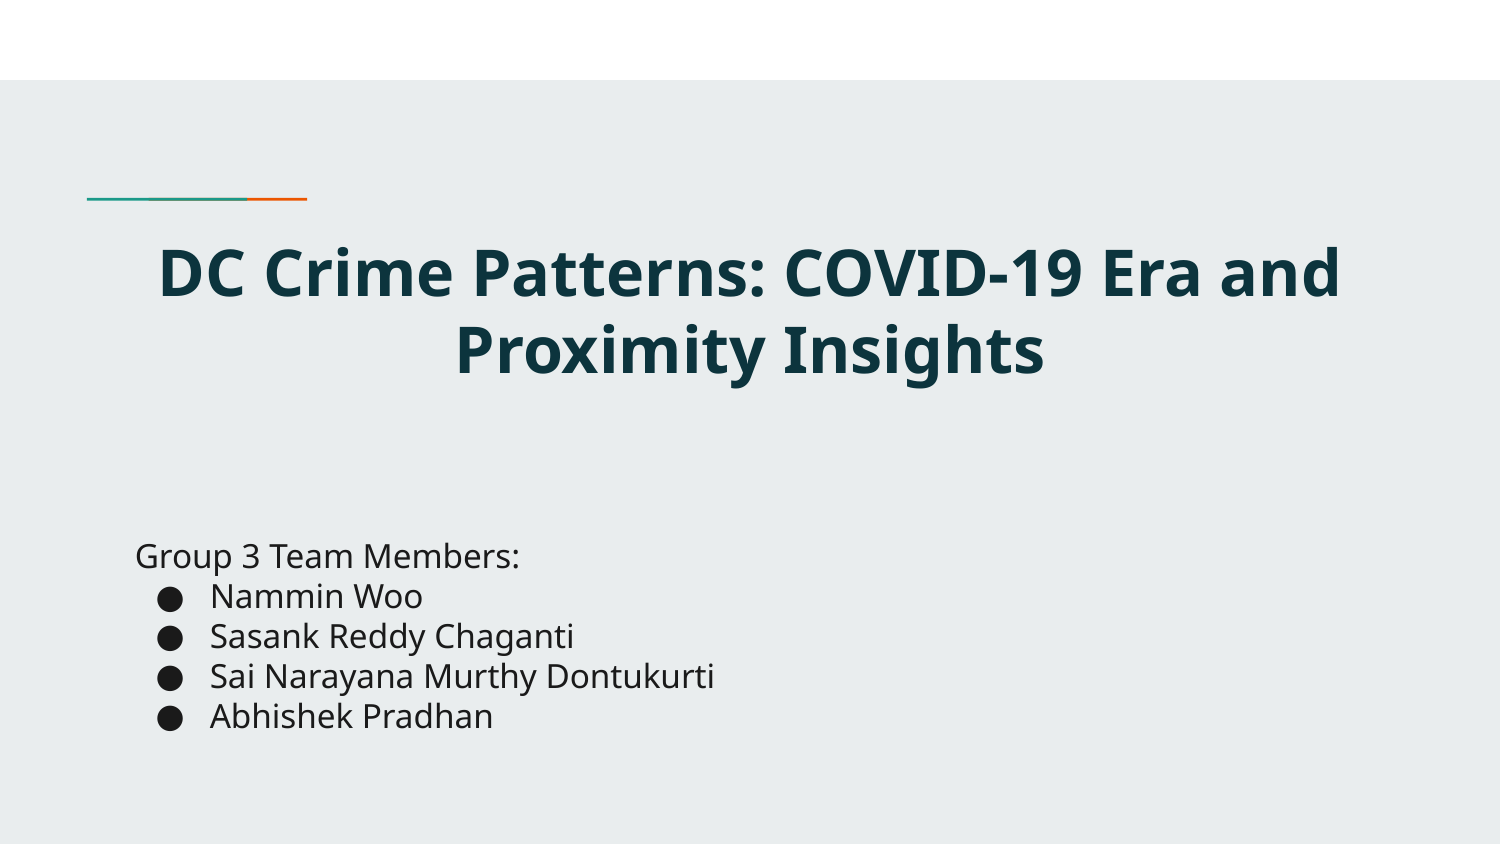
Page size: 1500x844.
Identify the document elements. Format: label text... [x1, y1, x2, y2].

subtitle Group 3 Team Members: Nammin Woo Sasank Reddy Chaganti Sai Narayana Murthy Dontukurti Abhishek Pradhan [119, 520, 1381, 833]
title DC Crime Patterns: COVID-19 Era and Proximity Insights [119, 216, 1381, 490]
